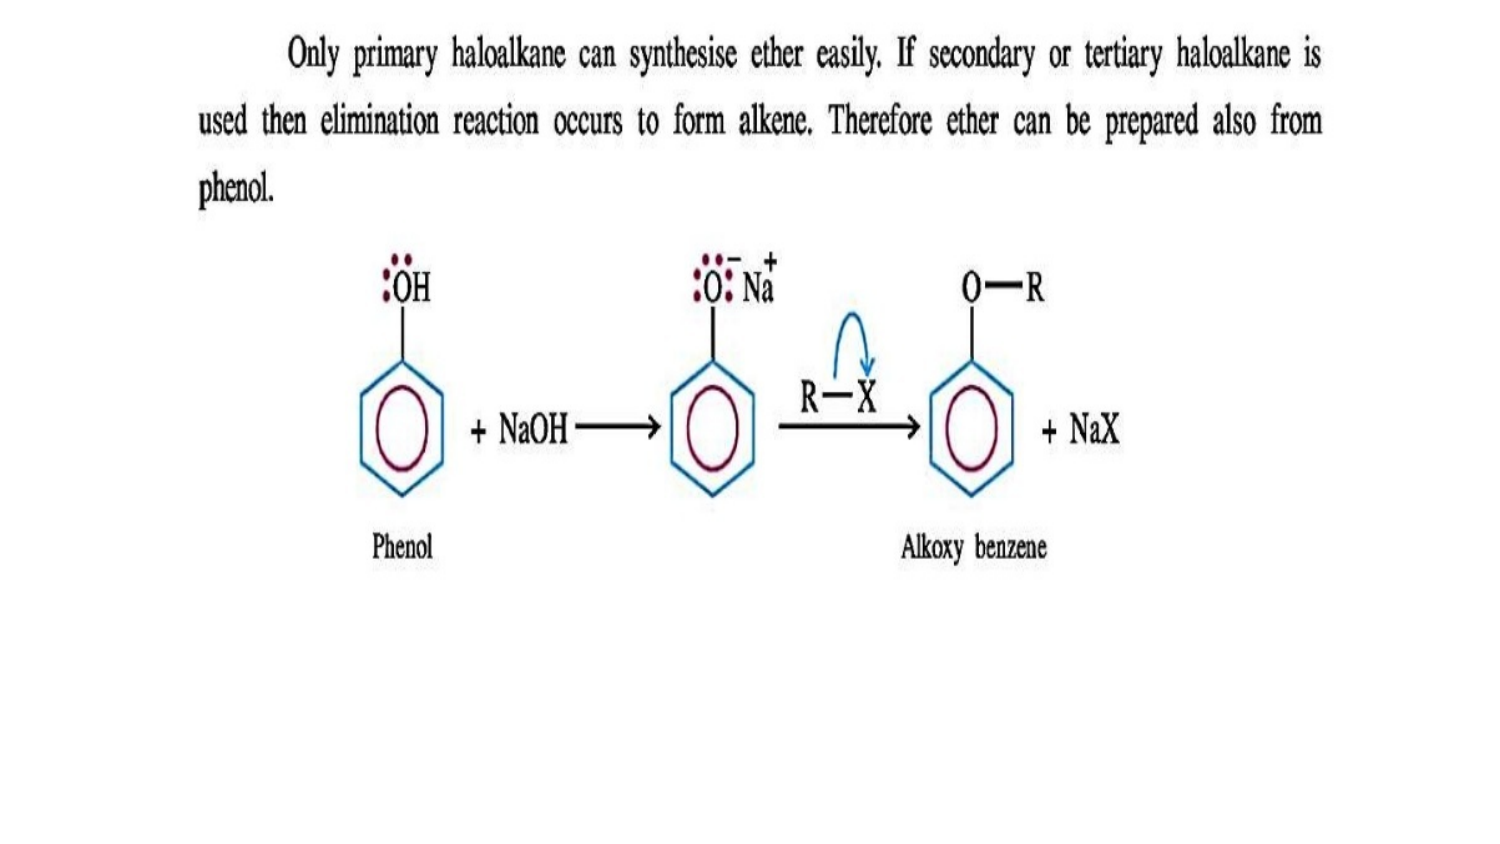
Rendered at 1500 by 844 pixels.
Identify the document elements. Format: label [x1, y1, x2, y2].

picture [125, 0, 1404, 777]
